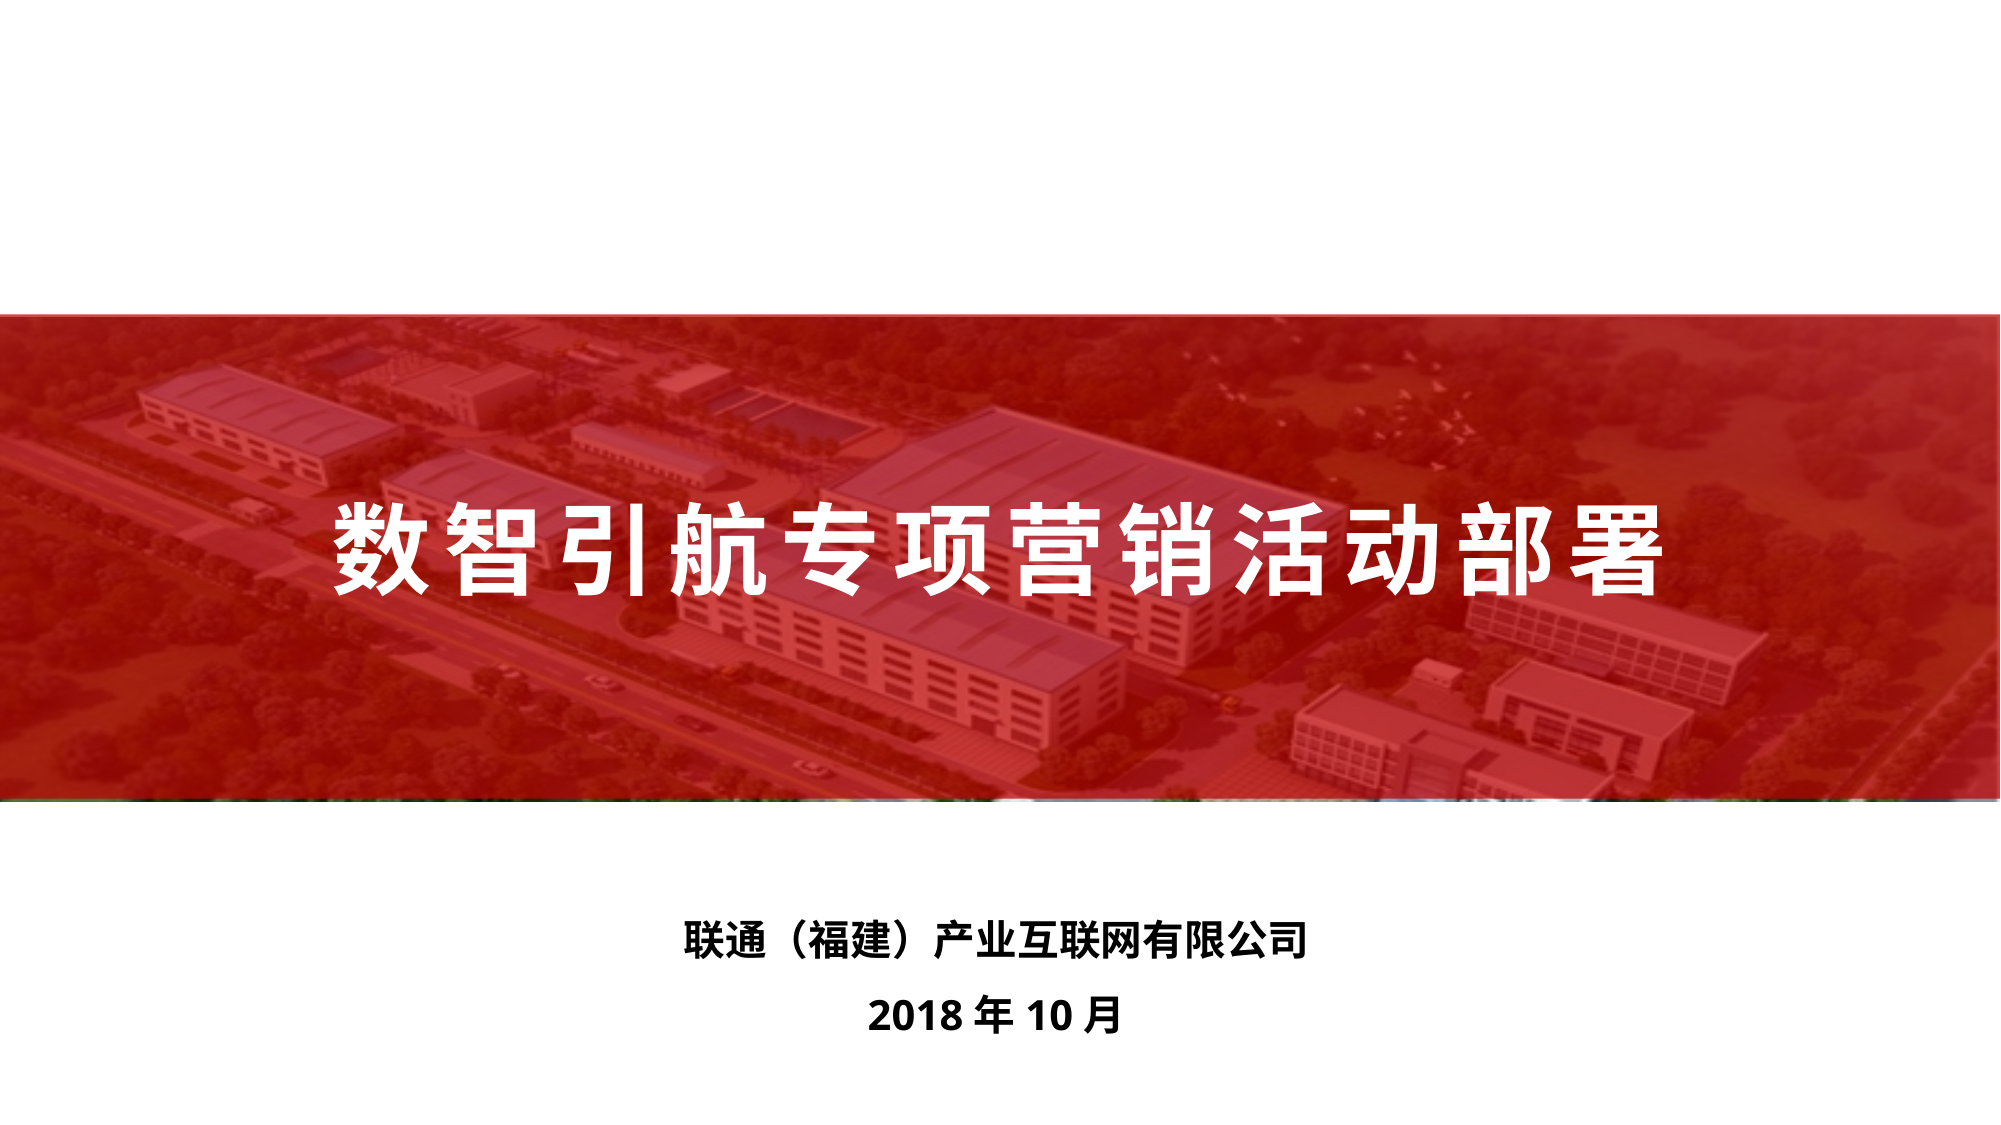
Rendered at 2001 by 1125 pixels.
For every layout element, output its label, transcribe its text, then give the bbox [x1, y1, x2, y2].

picture [0, 317, 2000, 802]
text_box 联通（福建）产业互联网有限公司 2018年10月 [0, 881, 1997, 1047]
